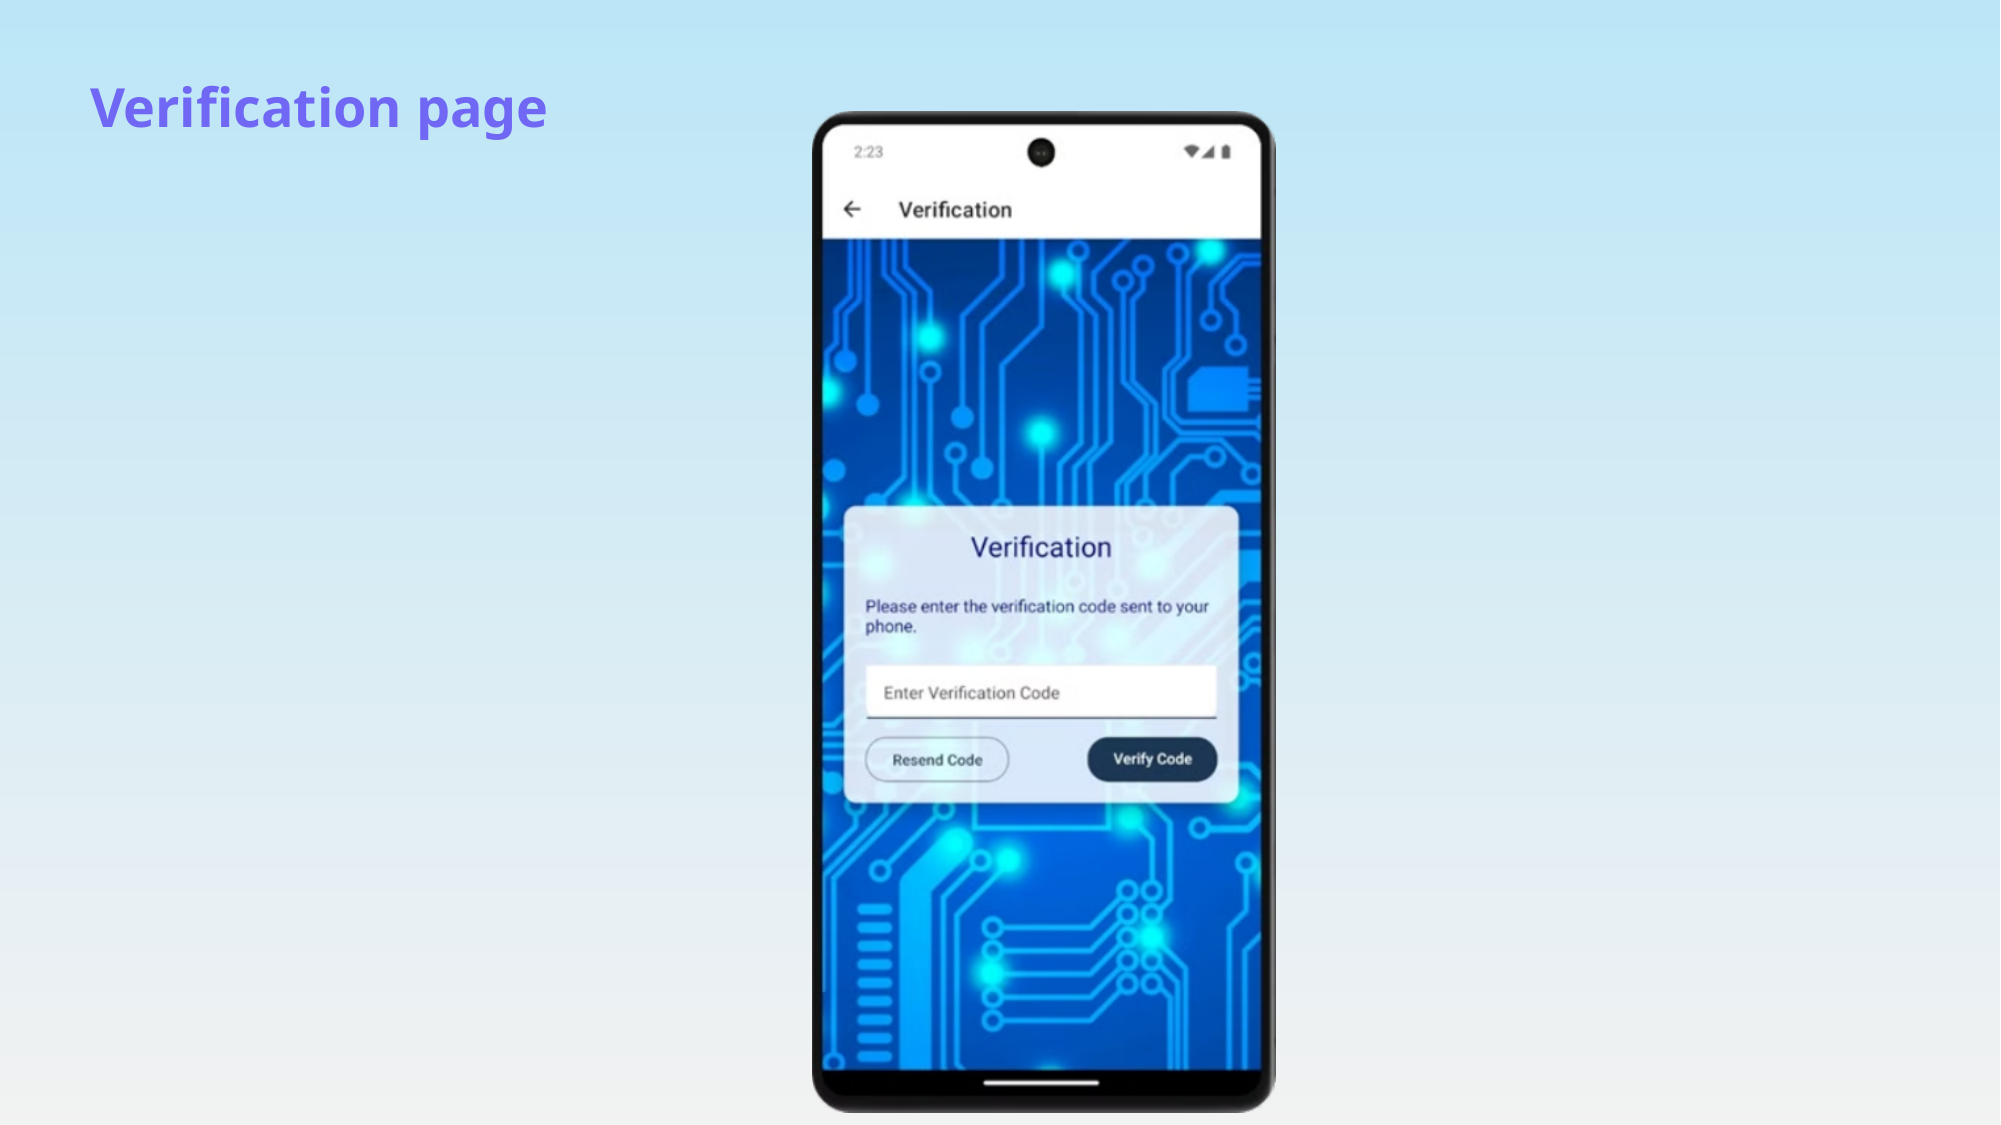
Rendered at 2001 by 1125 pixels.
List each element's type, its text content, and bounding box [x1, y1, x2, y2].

picture [812, 110, 1276, 1113]
text_box Verification page [90, 70, 632, 139]
